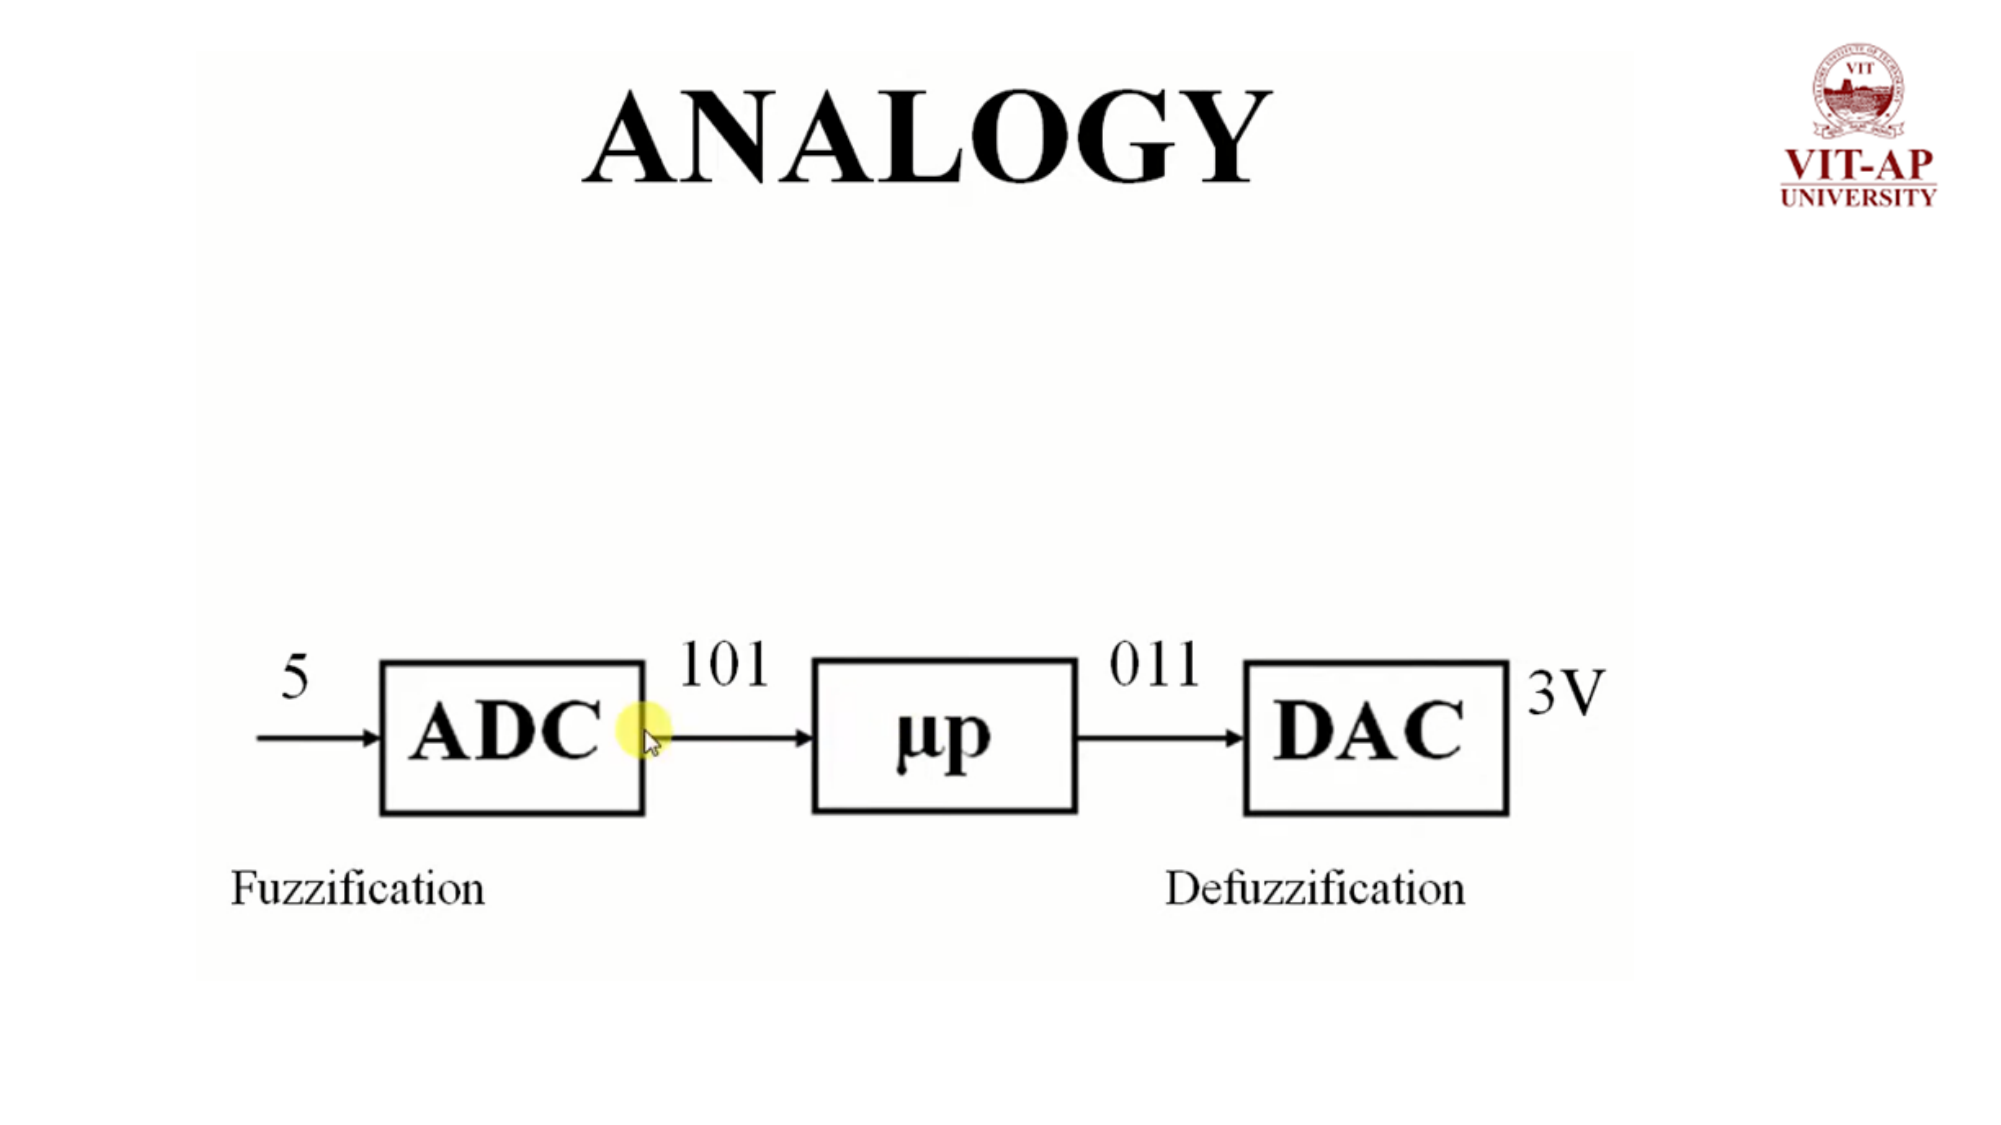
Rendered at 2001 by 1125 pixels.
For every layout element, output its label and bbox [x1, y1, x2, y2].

picture [1723, 0, 1995, 270]
list [196, 51, 1634, 981]
